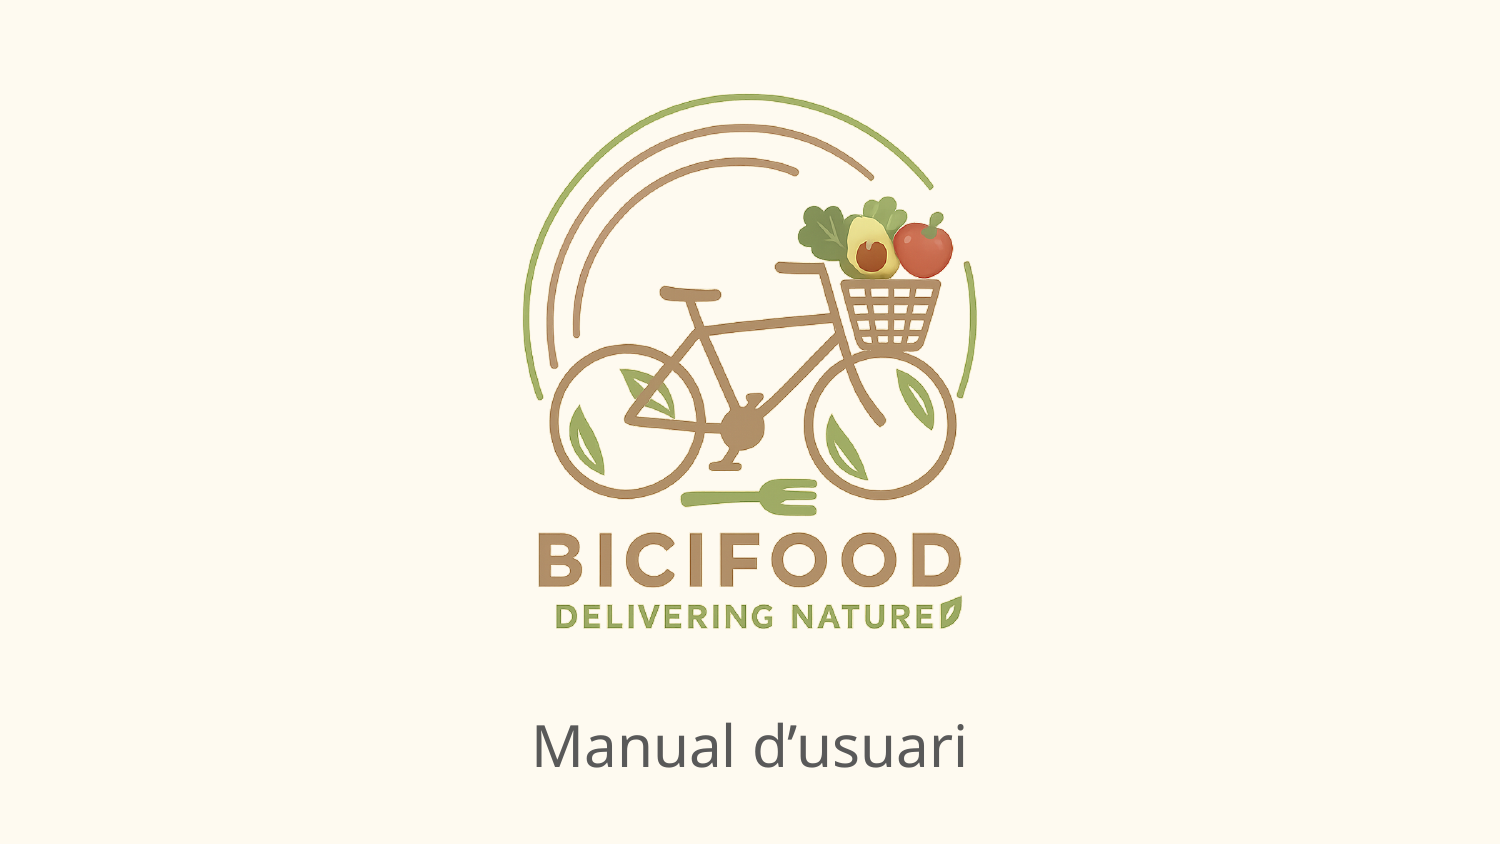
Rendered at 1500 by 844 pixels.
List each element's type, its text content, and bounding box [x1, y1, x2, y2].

subtitle Manual d’usuari [51, 689, 1449, 820]
picture [429, 49, 1071, 690]
